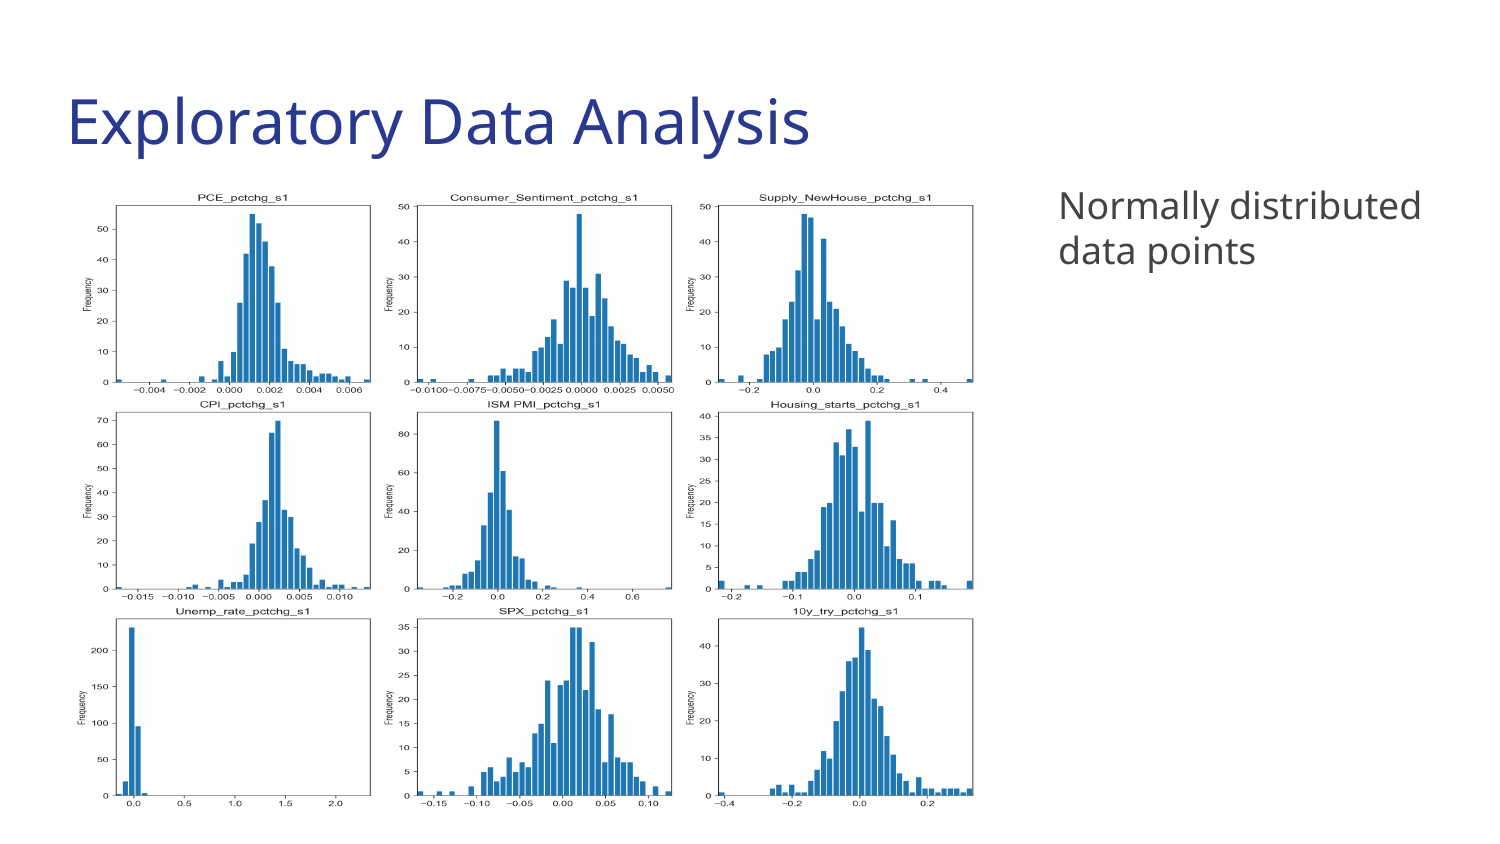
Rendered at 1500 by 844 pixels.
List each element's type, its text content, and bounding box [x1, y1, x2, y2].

text_box Normally distributed data points [1043, 166, 1442, 641]
picture [65, 187, 984, 815]
title Exploratory Data Analysis [51, 67, 1449, 167]
